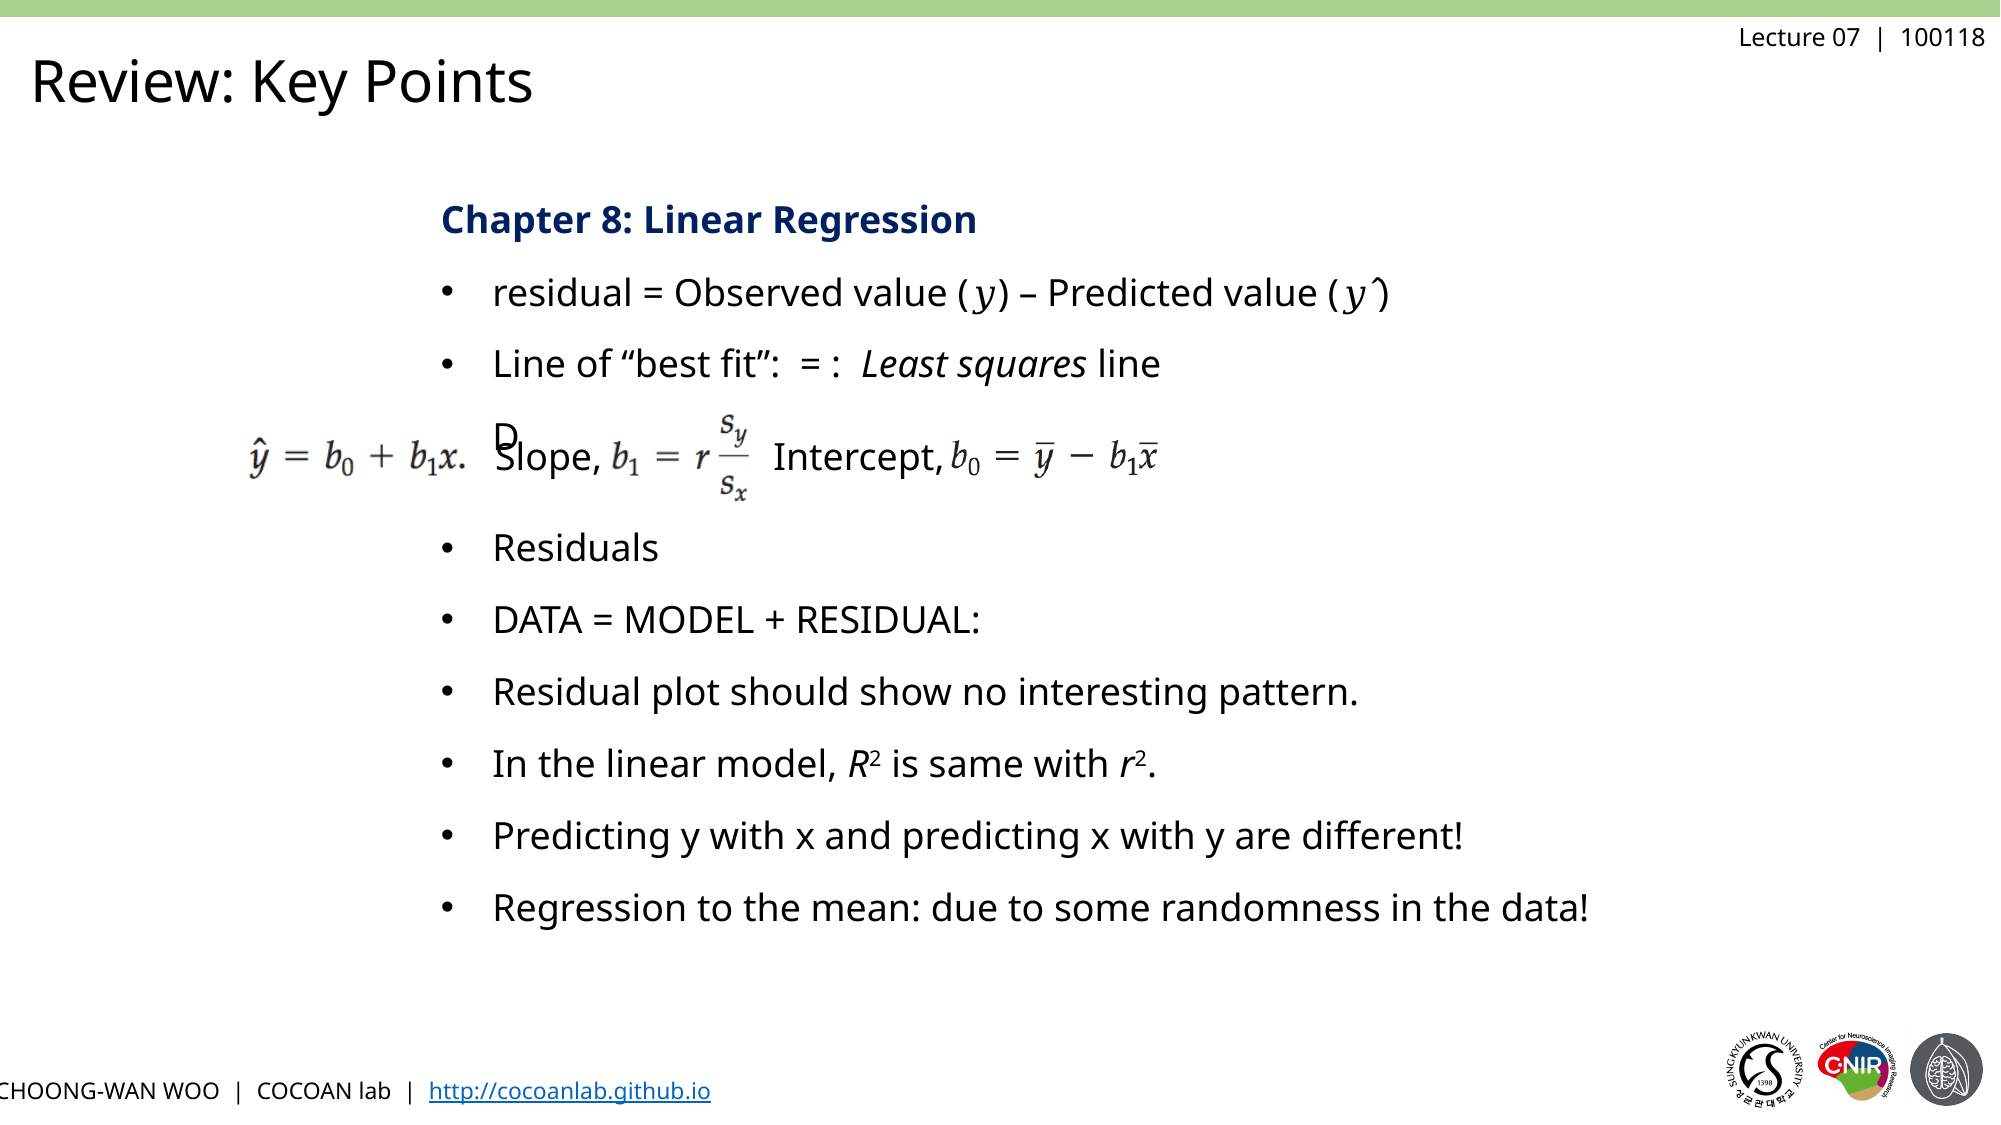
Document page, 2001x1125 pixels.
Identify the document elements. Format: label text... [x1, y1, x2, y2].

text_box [233, 386, 1158, 517]
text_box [1709, 1014, 1983, 1125]
text_box [0, 0, 2000, 18]
text_box Lecture 07 | 100118 [1623, 13, 2000, 59]
text_box Review: Key Points [15, 36, 549, 122]
text_box CHOONG-WAN WOO | COCOAN lab | http://cocoanlab.github.io [0, 1069, 727, 1116]
